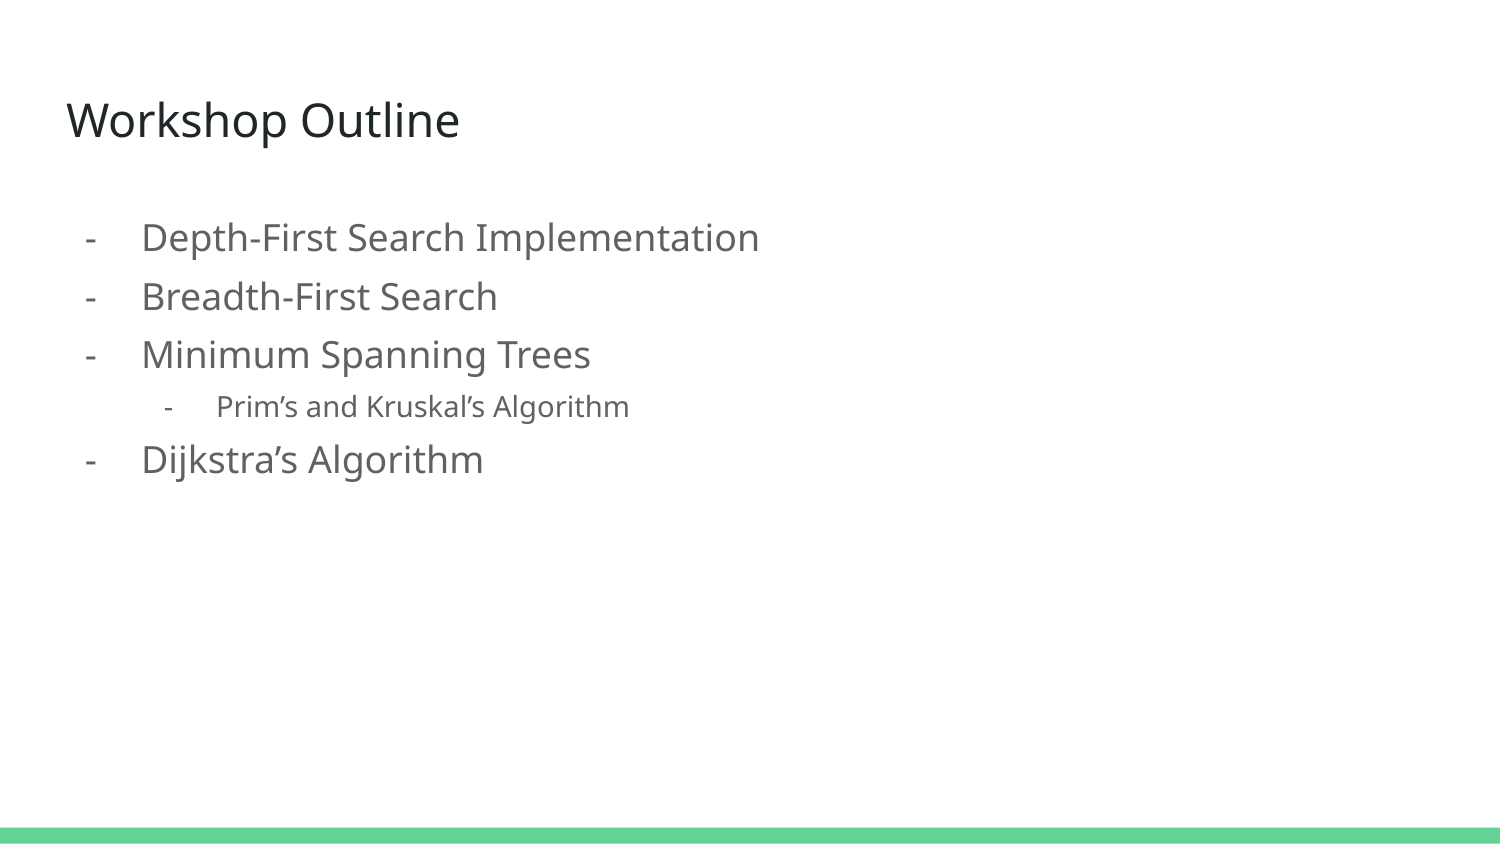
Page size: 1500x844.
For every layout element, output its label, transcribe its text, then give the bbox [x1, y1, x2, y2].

list Depth-First Search Implementation Breadth-First Search Minimum Spanning Trees Prim’s and Kruskal’s Algorithm Dijkstra’s Algorithm [51, 189, 1449, 750]
title Workshop Outline [51, 72, 1449, 167]
